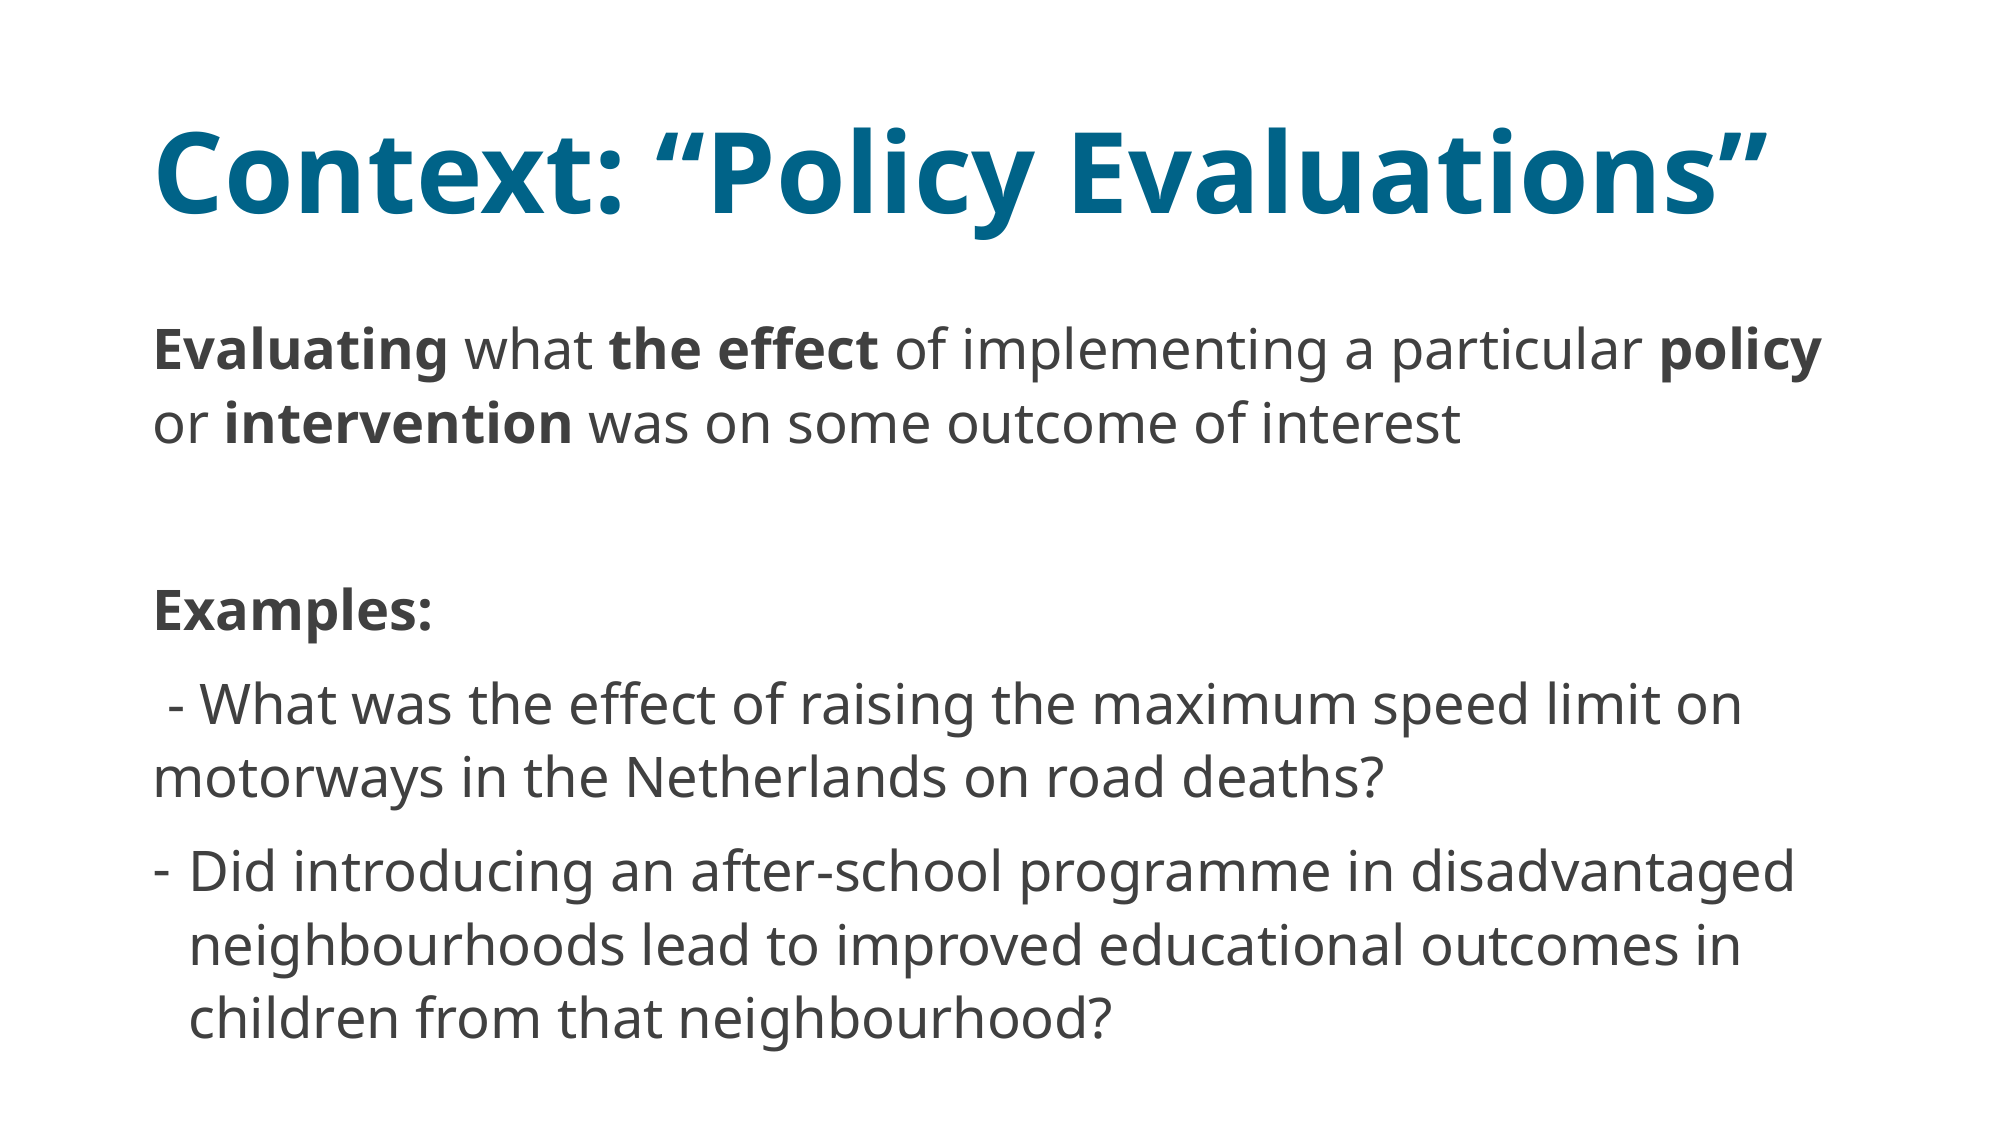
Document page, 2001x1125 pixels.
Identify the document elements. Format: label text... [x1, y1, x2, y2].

title Context: “Policy Evaluations” [137, 59, 1863, 278]
list Evaluating what the effect of implementing a particular policy or intervention was on some outcome of interest Examples: - What was the effect of raising the maximum speed limit on motorways in the Netherlands on road deaths? Did introducing an after-school programme in disadvantaged neighbourhoods lead to improved educational outcomes in children from that neighbourhood? [137, 299, 1863, 1066]
